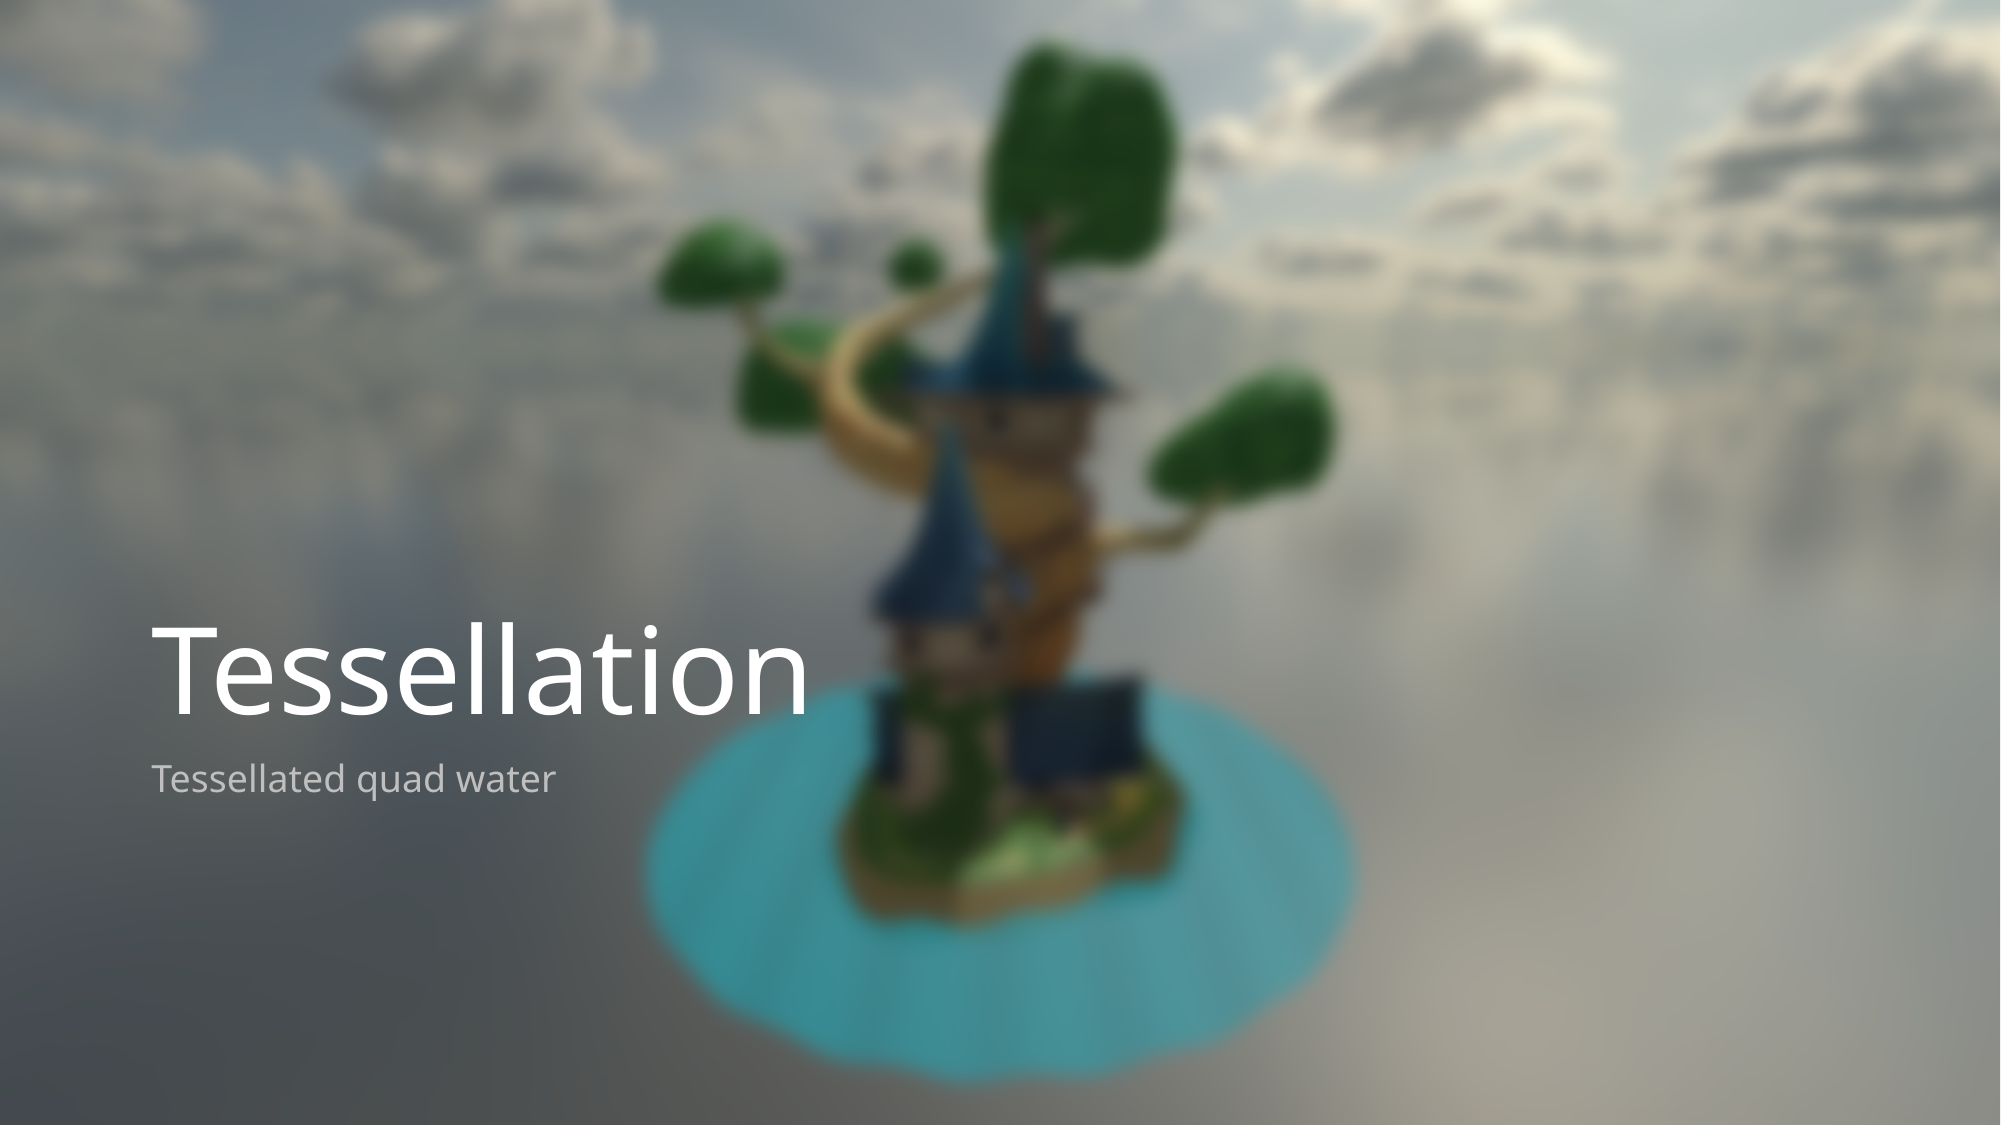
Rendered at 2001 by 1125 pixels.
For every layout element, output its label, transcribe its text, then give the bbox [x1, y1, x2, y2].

title Tessellation [136, 280, 1862, 749]
picture [0, 0, 2001, 1125]
list Tessellated quad water [136, 752, 1862, 999]
